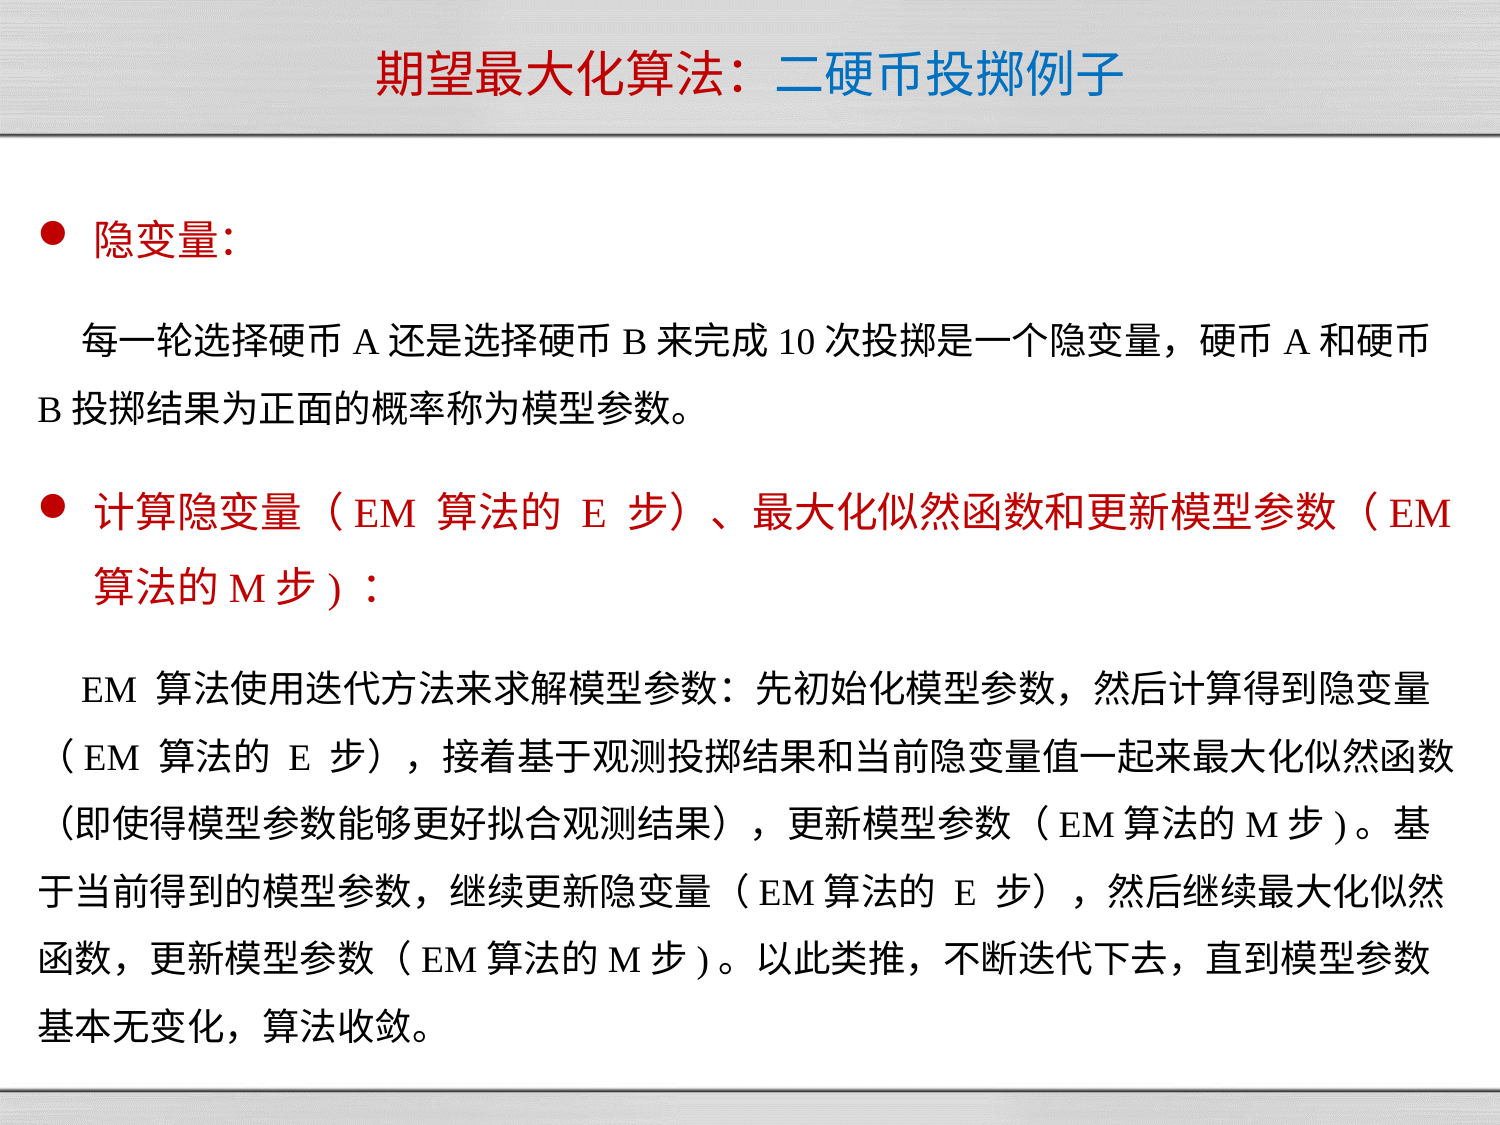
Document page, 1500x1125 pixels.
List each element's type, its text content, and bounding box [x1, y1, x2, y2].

picture [0, 138, 1500, 1125]
title 期望最大化算法：二硬币投掷例子 [0, 0, 1500, 138]
